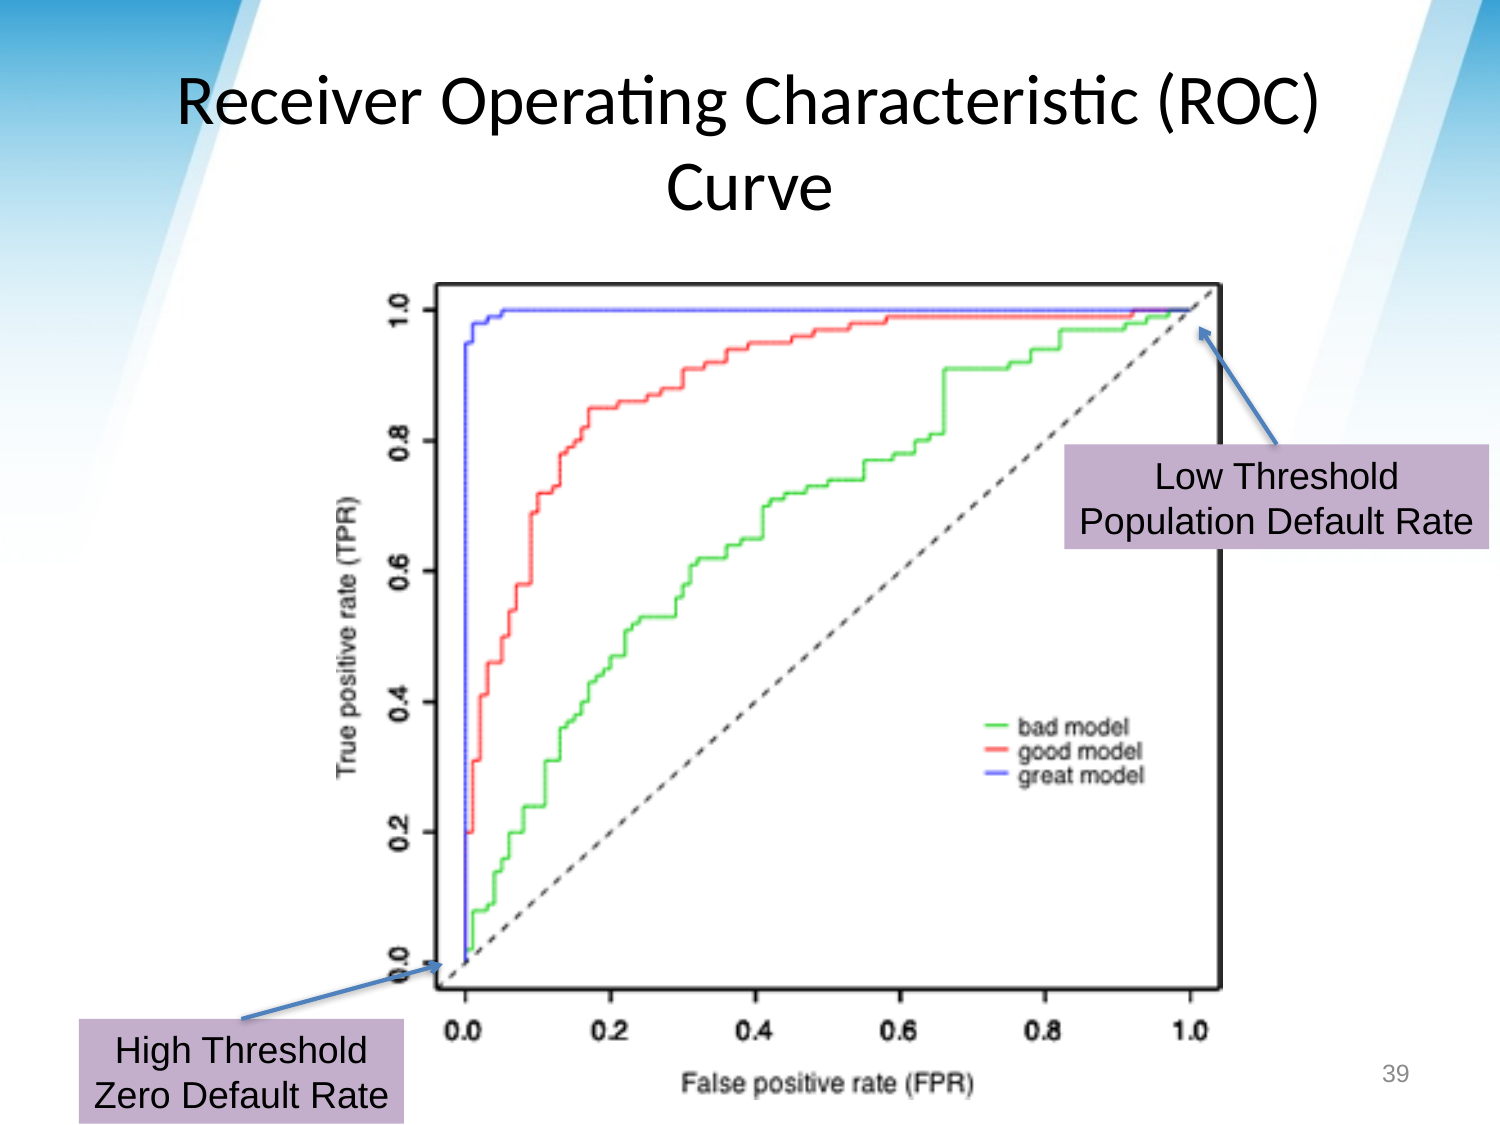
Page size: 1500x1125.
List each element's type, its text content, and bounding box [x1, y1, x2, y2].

picture [0, 0, 1500, 1100]
text_box Low Threshold Population Default Rate [1228, 444, 1490, 550]
slide_number 39 [1227, 1042, 1425, 1103]
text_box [1198, 325, 1277, 445]
title Receiver Operating Characteristic (ROC) Curve [75, 45, 1425, 233]
text_box High Threshold Zero Default Rate [78, 1018, 404, 1124]
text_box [241, 963, 444, 1020]
